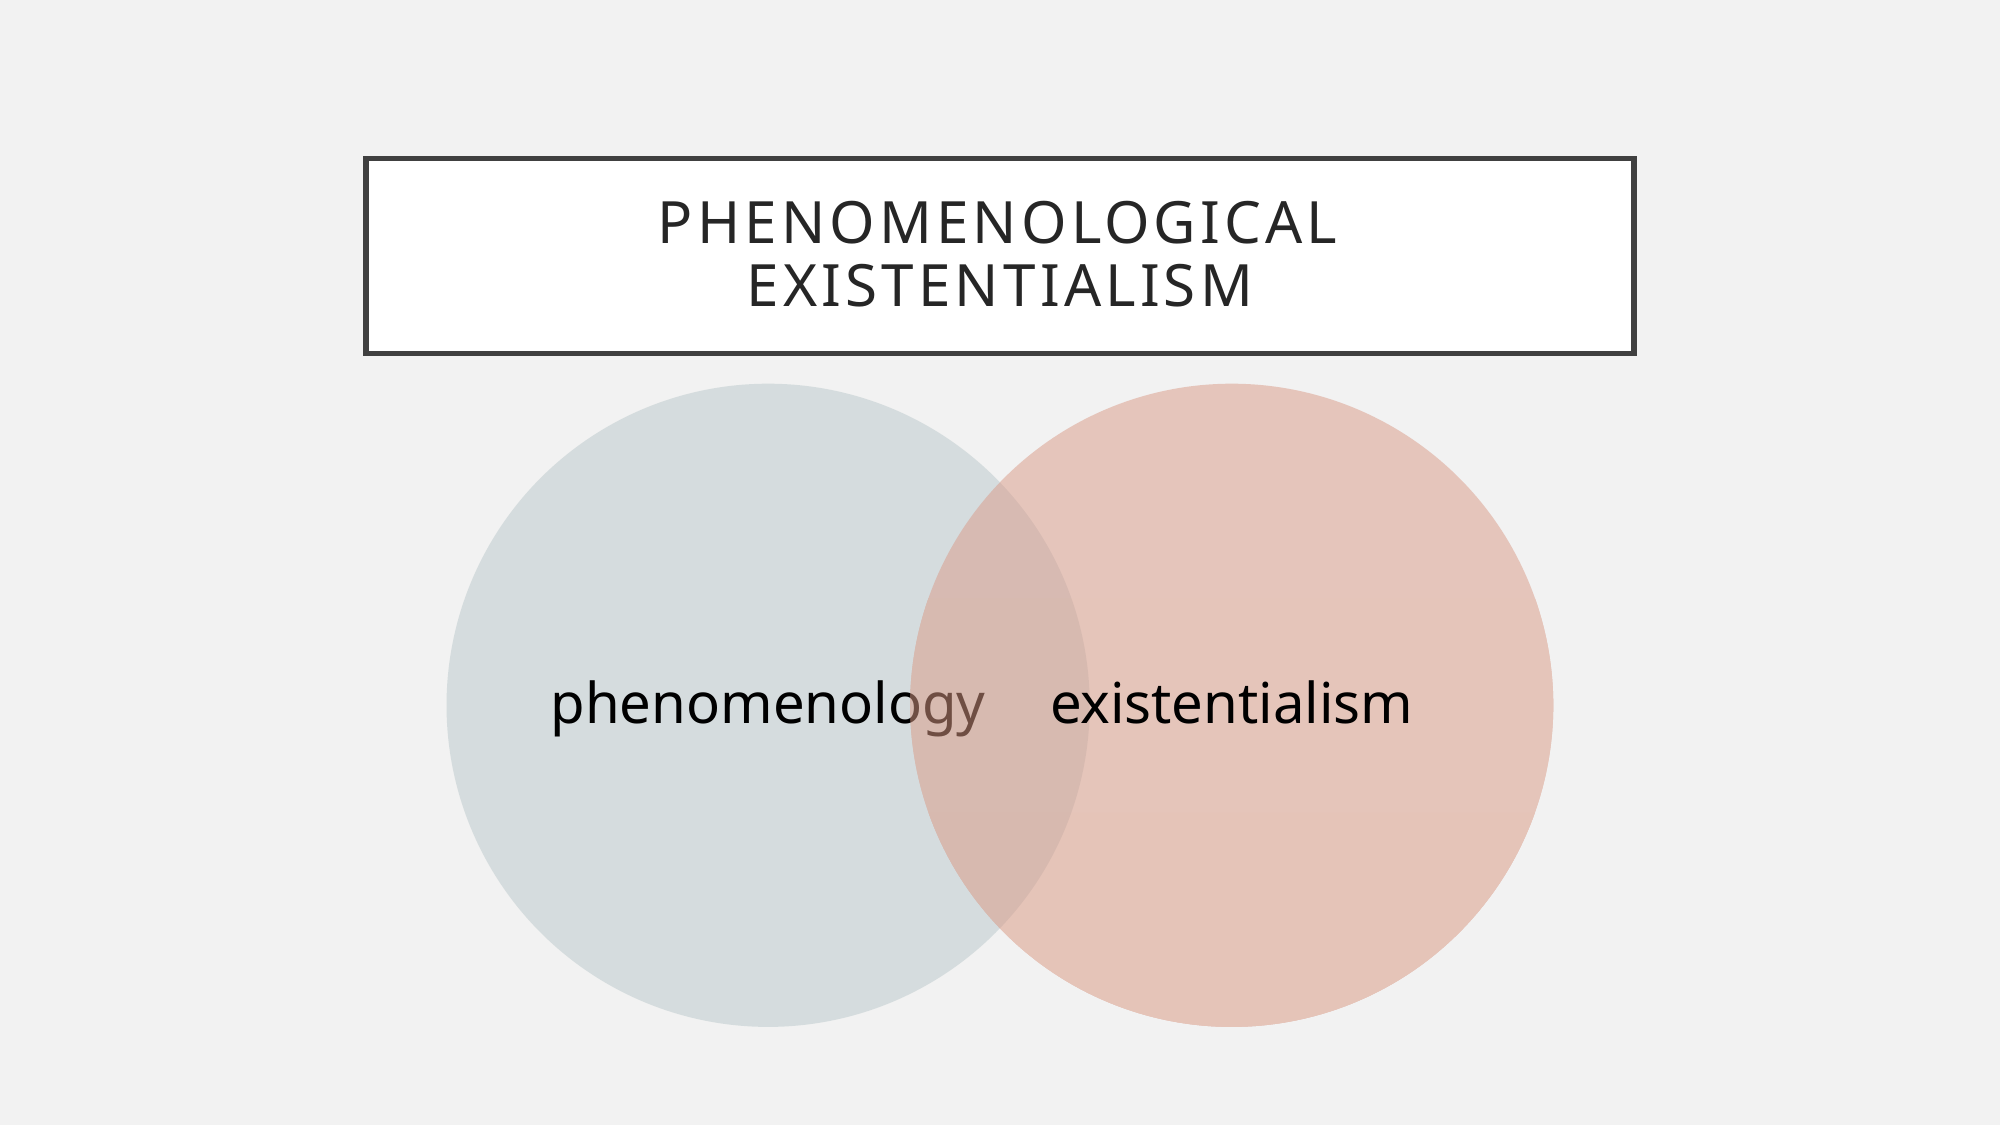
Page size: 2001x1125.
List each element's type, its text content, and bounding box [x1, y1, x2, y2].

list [365, 381, 1634, 1029]
title Phenomenological existentialism [363, 156, 1637, 356]
